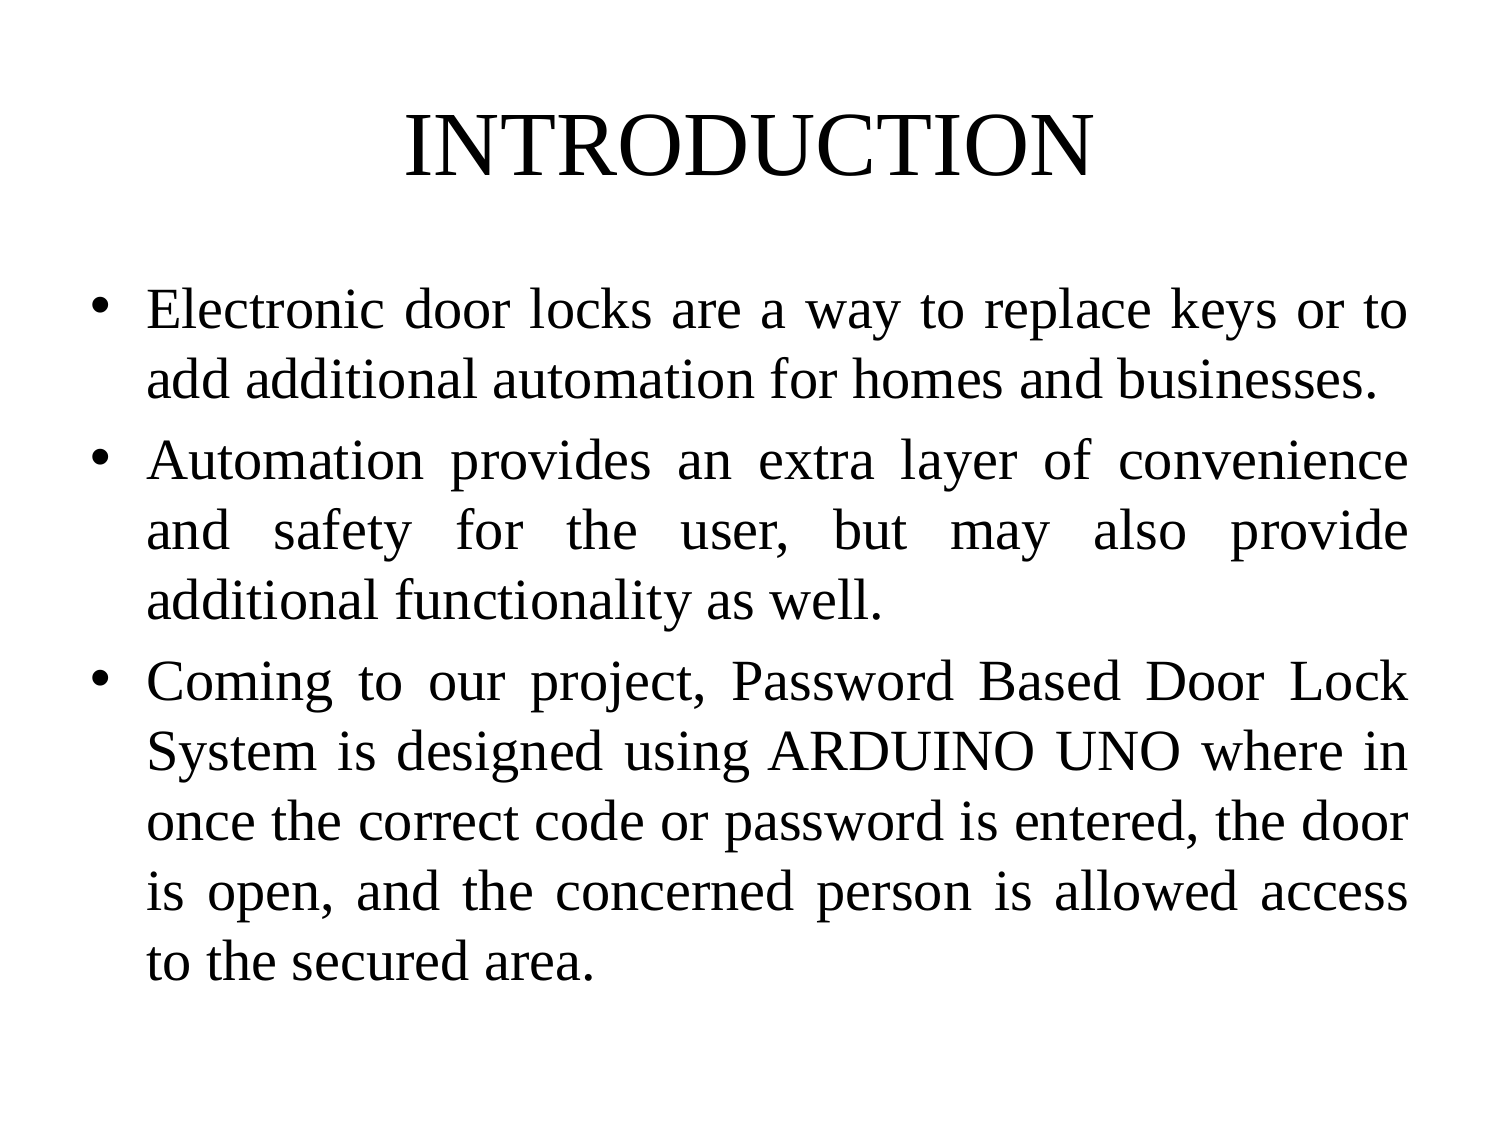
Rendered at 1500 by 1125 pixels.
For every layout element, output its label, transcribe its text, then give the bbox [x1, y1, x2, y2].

list Electronic door locks are a way to replace keys or to add additional automation for homes and businesses. Automation provides an extra layer of convenience and safety for the user, but may also provide additional functionality as well. Coming to our project, Password Based Door Lock System is designed using ARDUINO UNO where in once the correct code or password is entered, the door is open, and the concerned person is allowed access to the secured area. [75, 262, 1425, 1005]
title INTRODUCTION [75, 45, 1425, 233]
